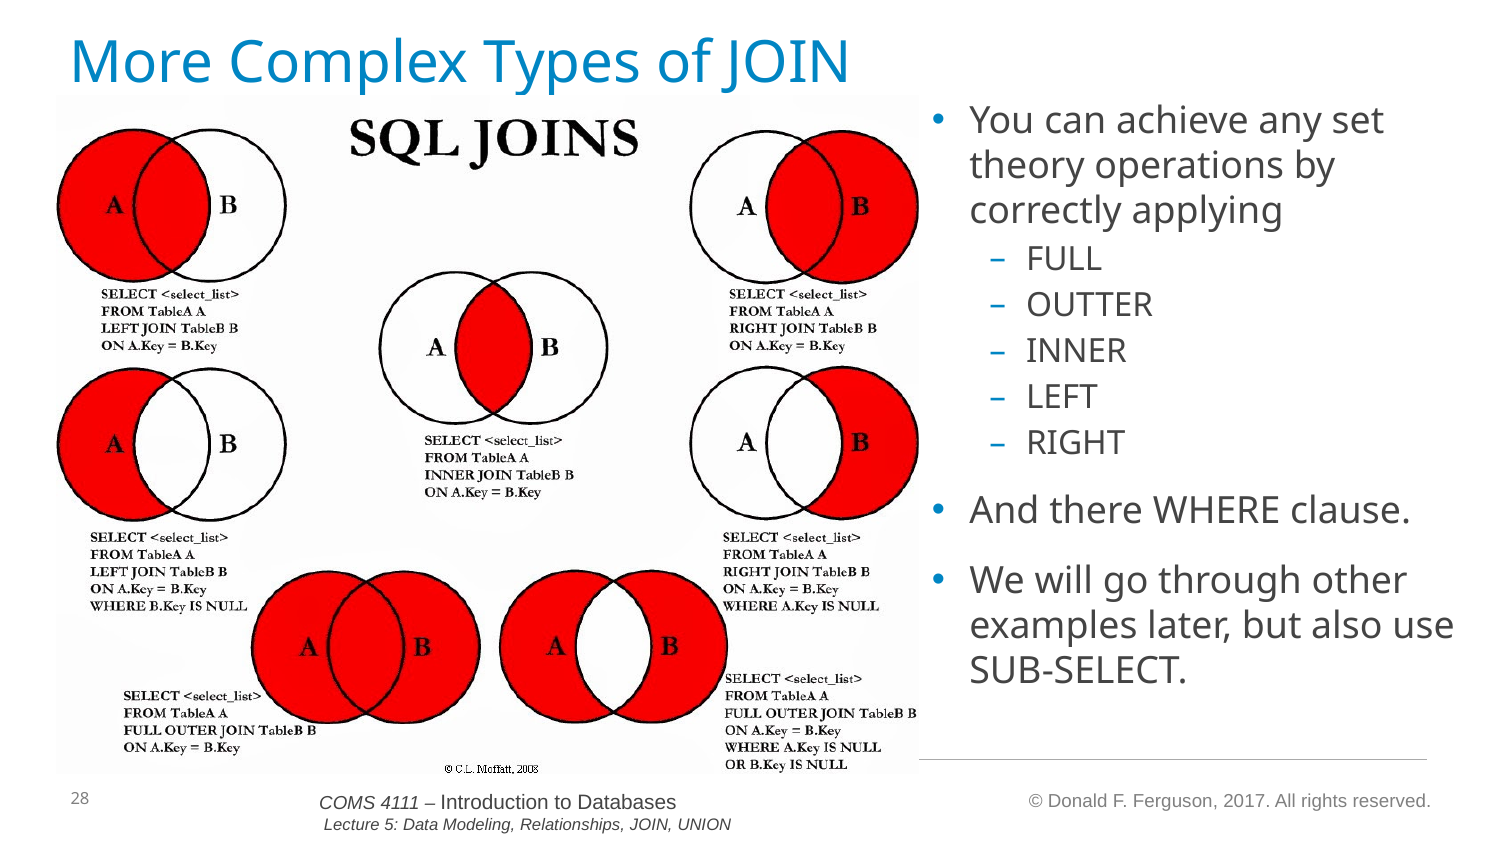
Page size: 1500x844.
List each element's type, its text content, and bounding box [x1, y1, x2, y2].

list You can achieve any set theory operations by correctly applying FULL OUTTER INNER LEFT RIGHT And there WHERE clause. We will go through other examples later, but also use SUB-SELECT. [931, 95, 1456, 741]
title More Complex Types of JOIN [69, 31, 1429, 96]
picture [56, 95, 920, 775]
